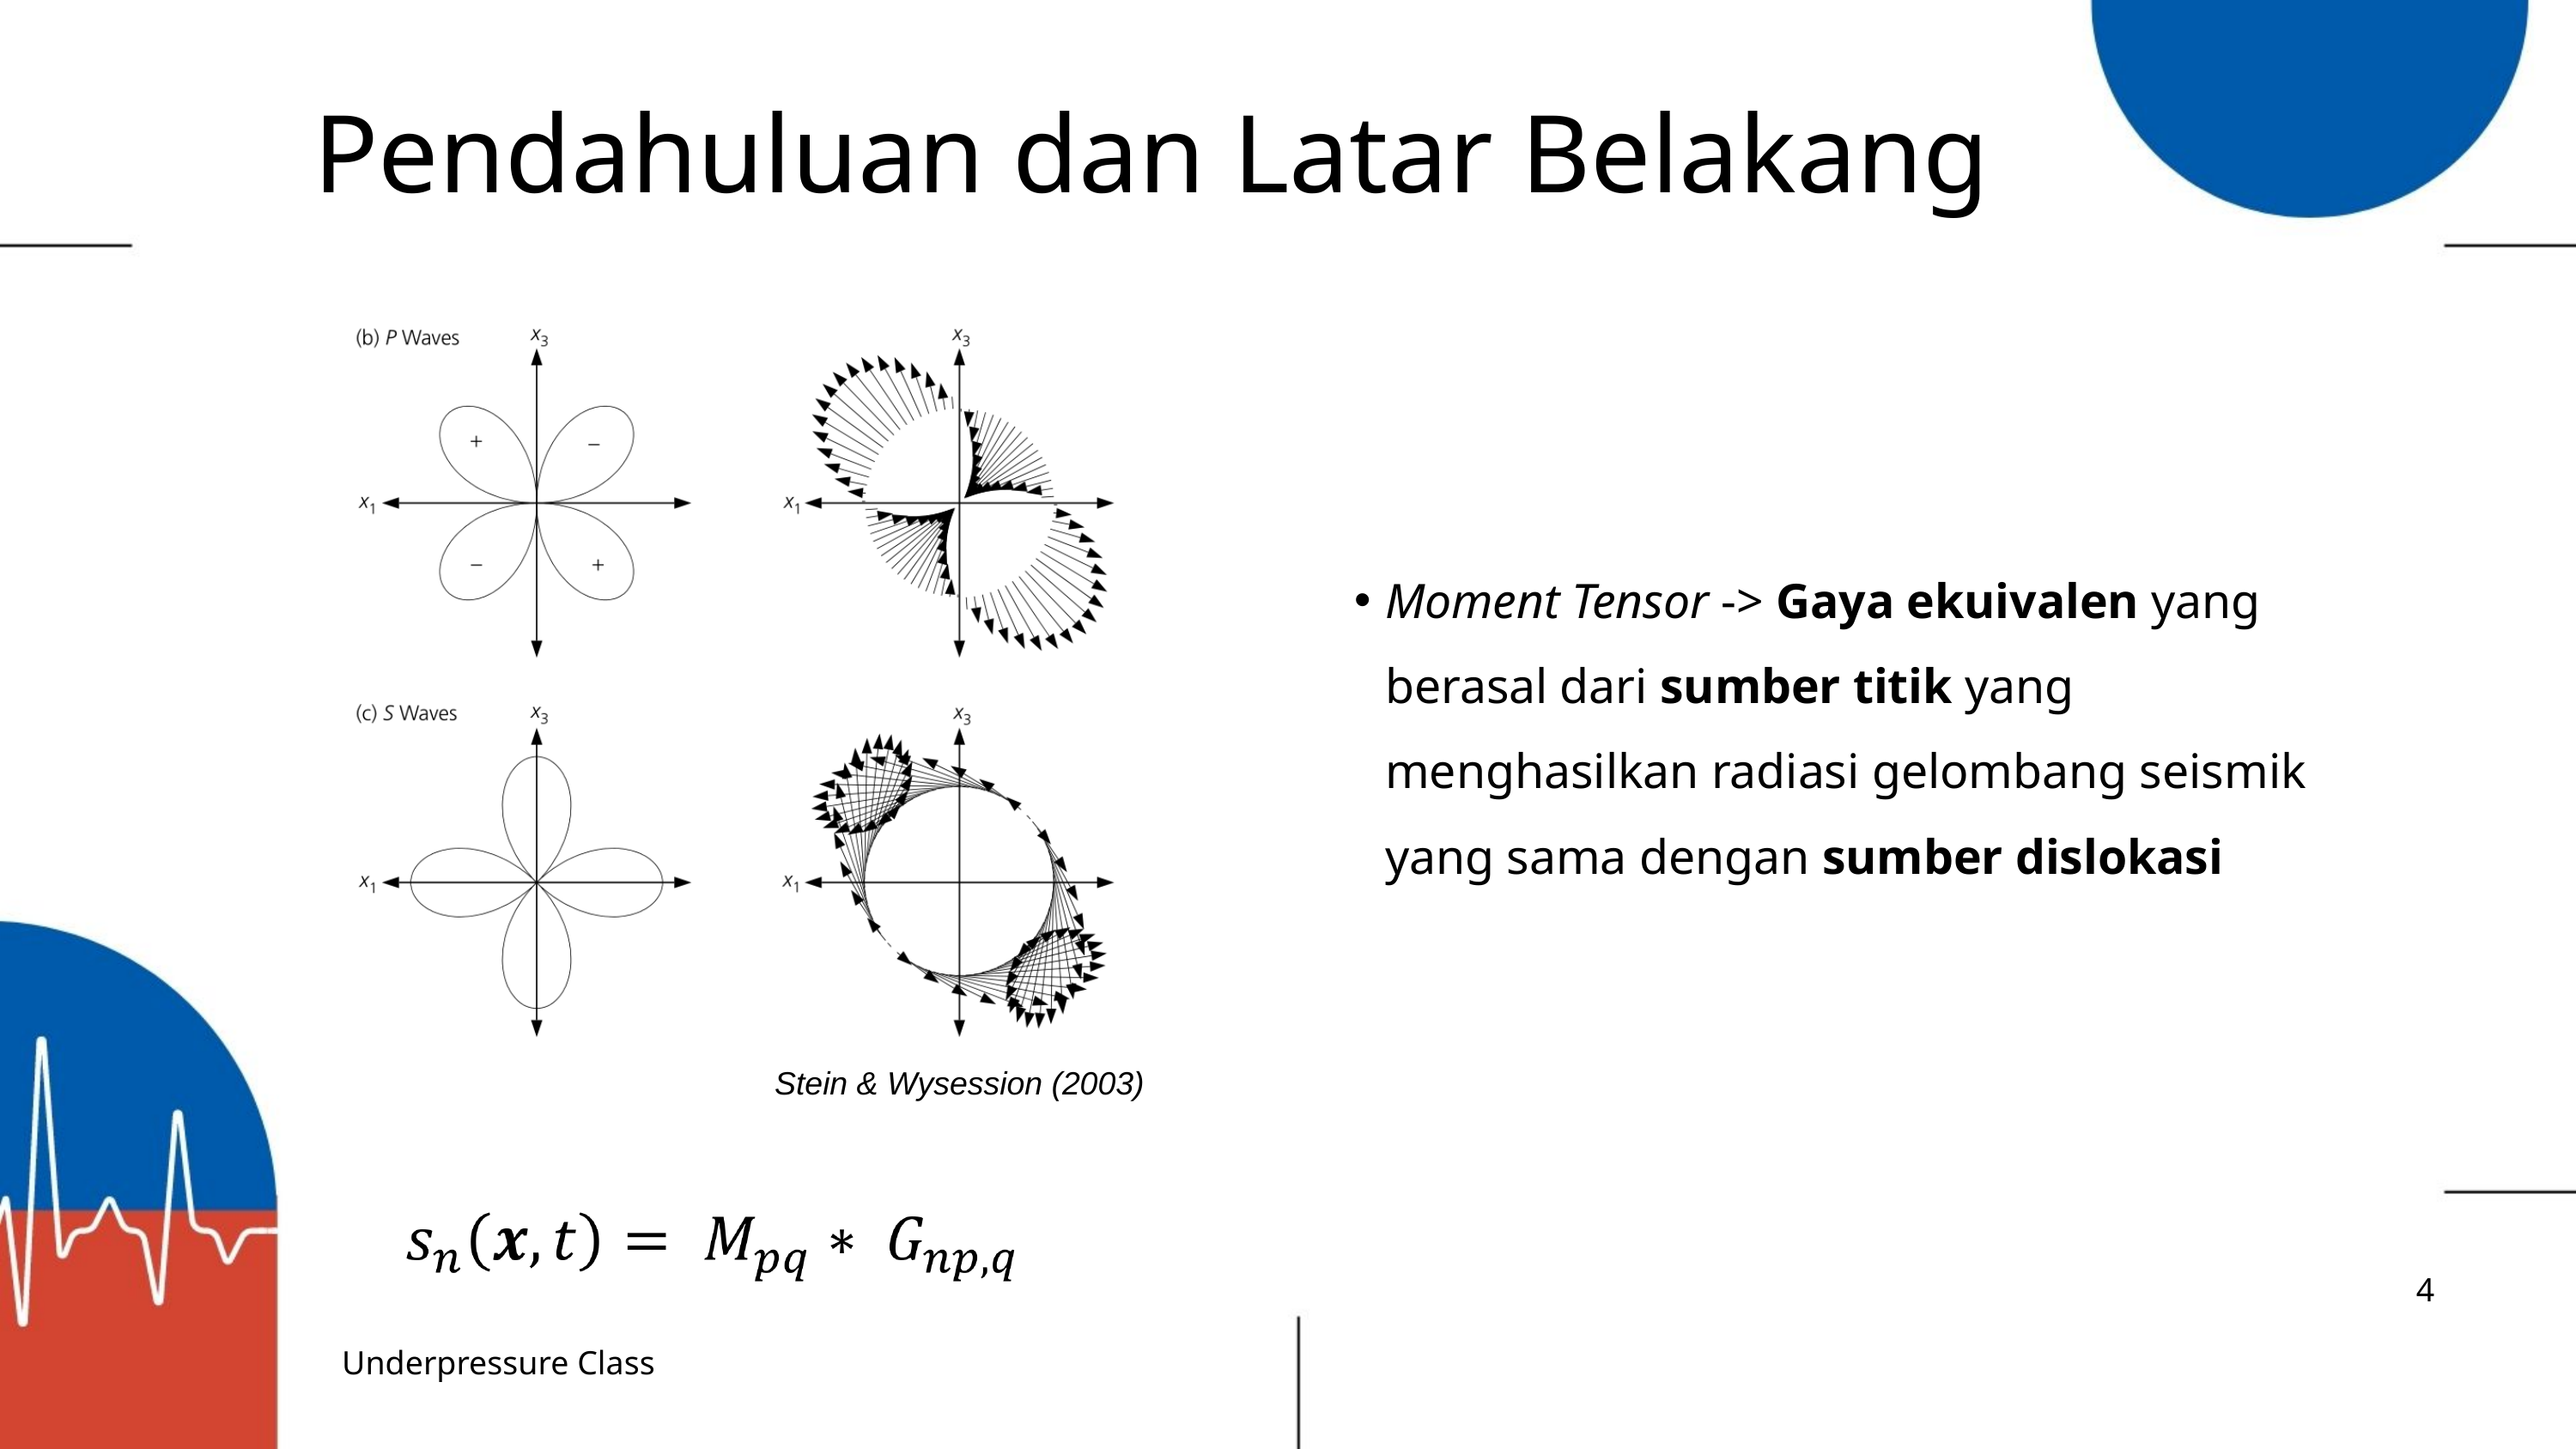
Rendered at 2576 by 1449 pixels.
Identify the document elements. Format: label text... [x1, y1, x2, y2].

title Pendahuluan dan Latar Belakang [301, 76, 2061, 239]
list Moment Tensor -> Gaya ekuivalen yang berasal dari sumber titik yang menghasilkan radiasi gelombang seismik yang sama dengan sumber dislokasi [1341, 536, 2338, 976]
picture [0, 0, 2576, 1449]
slide_number 4 [1868, 1266, 2448, 1318]
text_box Stein & Wysession (2003) [762, 1056, 1159, 1108]
footer Underpressure Class [329, 1337, 738, 1388]
